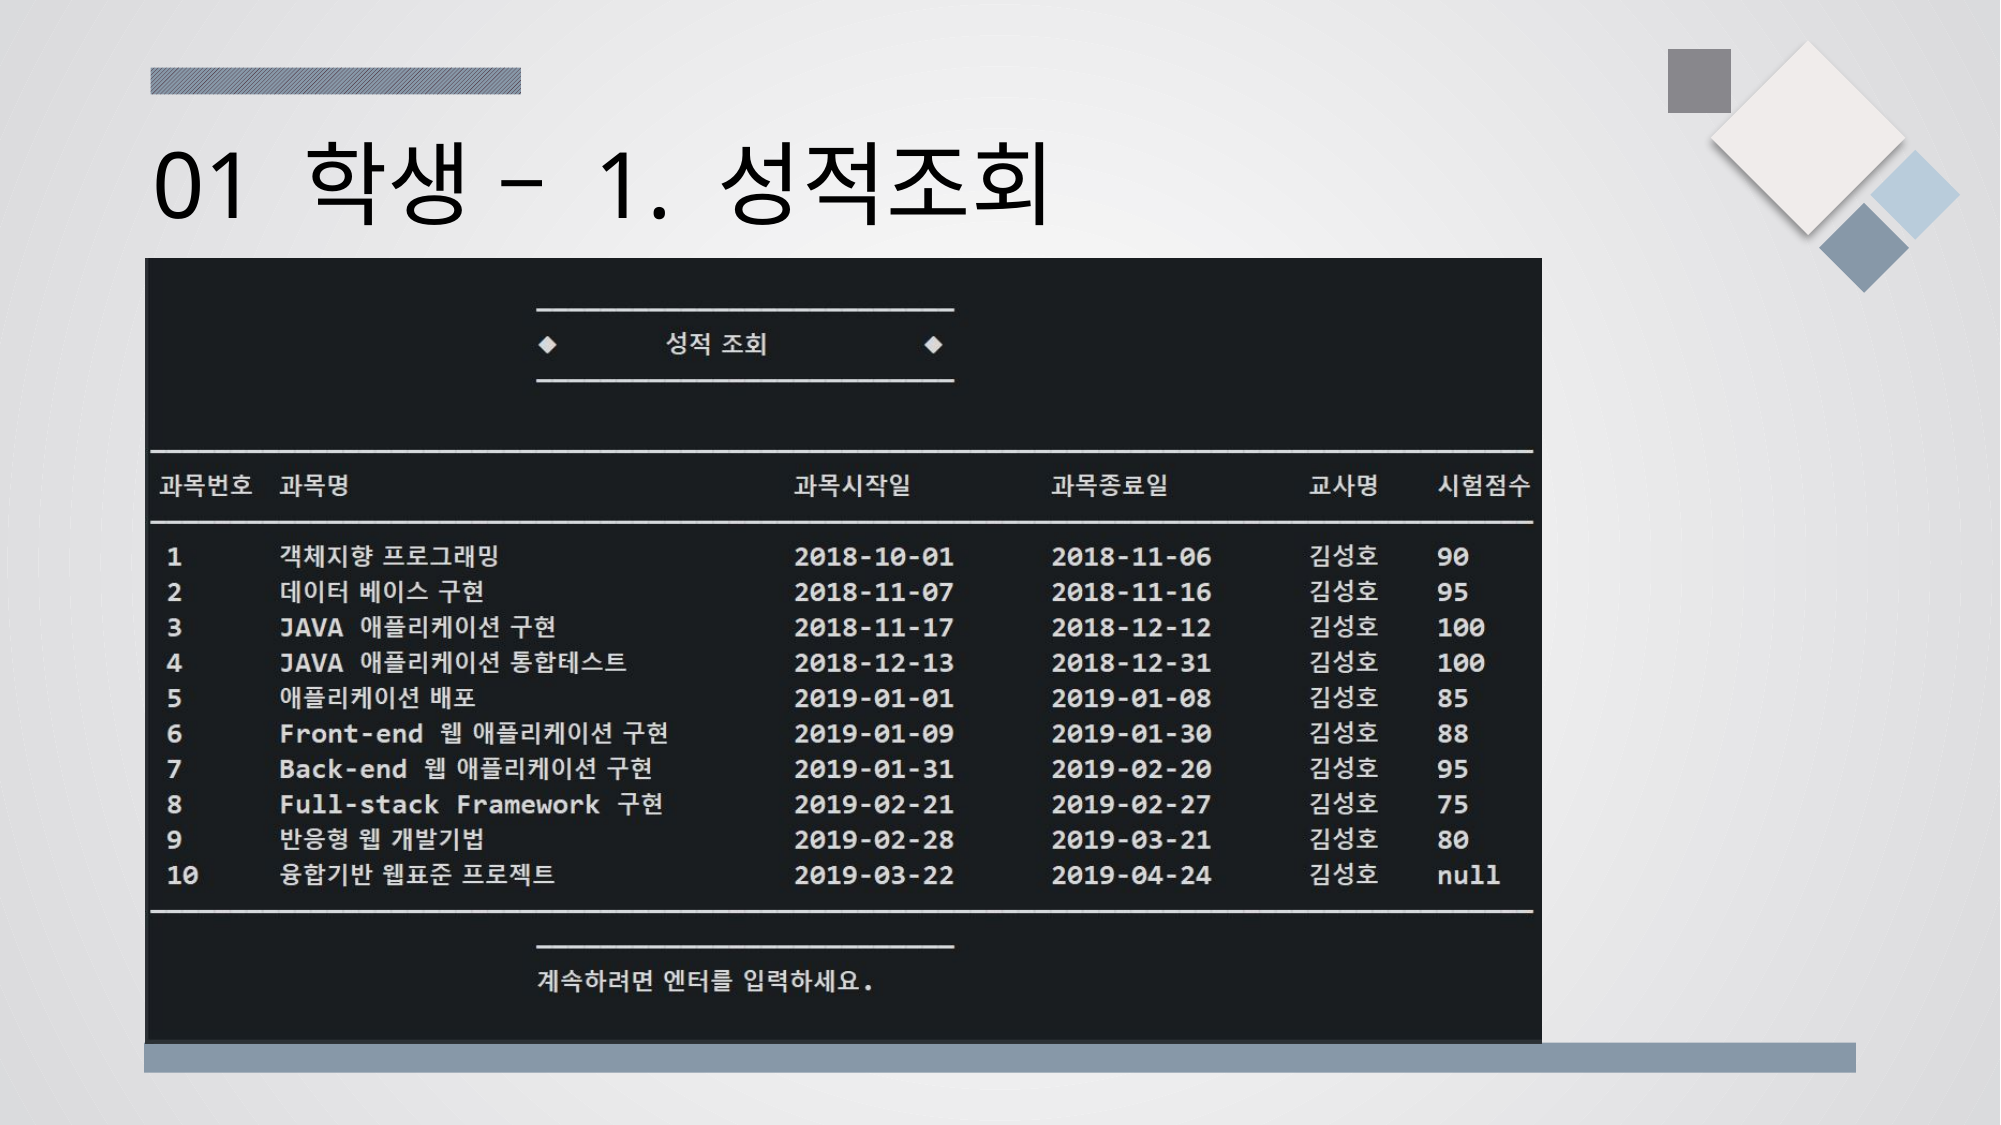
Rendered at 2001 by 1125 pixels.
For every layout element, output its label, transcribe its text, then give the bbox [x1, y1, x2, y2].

title 01 학생 – 1. 성적조회 [137, 101, 1707, 278]
picture [145, 258, 1542, 1044]
